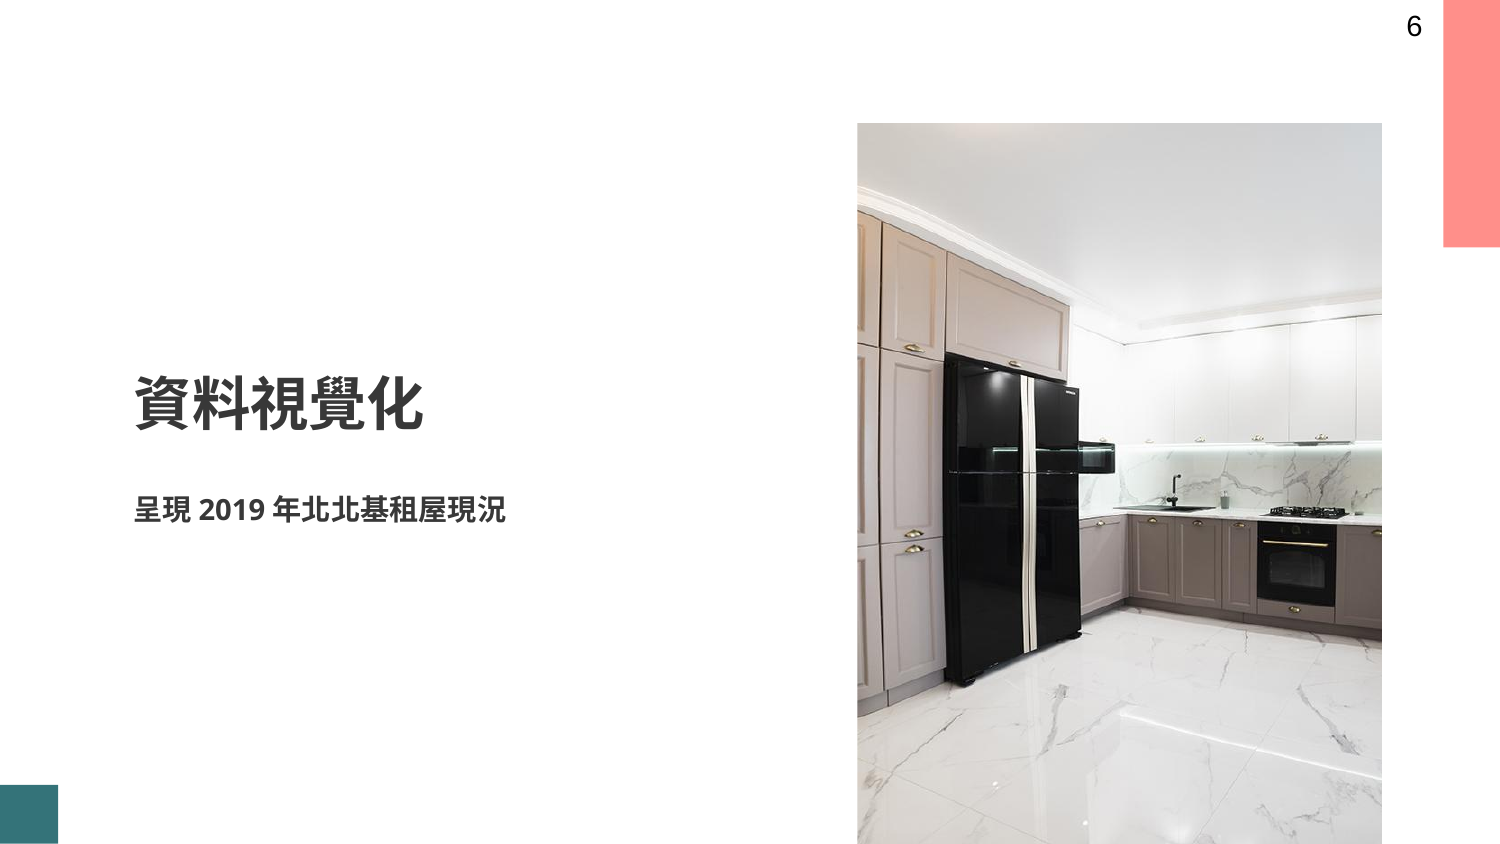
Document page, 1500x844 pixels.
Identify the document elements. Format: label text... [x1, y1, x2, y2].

text_box 6 [1391, 0, 1438, 50]
subtitle 呈現2019年北北基租屋現況 [118, 458, 851, 634]
title 資料視覺化 [118, 333, 442, 472]
picture [857, 123, 1383, 844]
